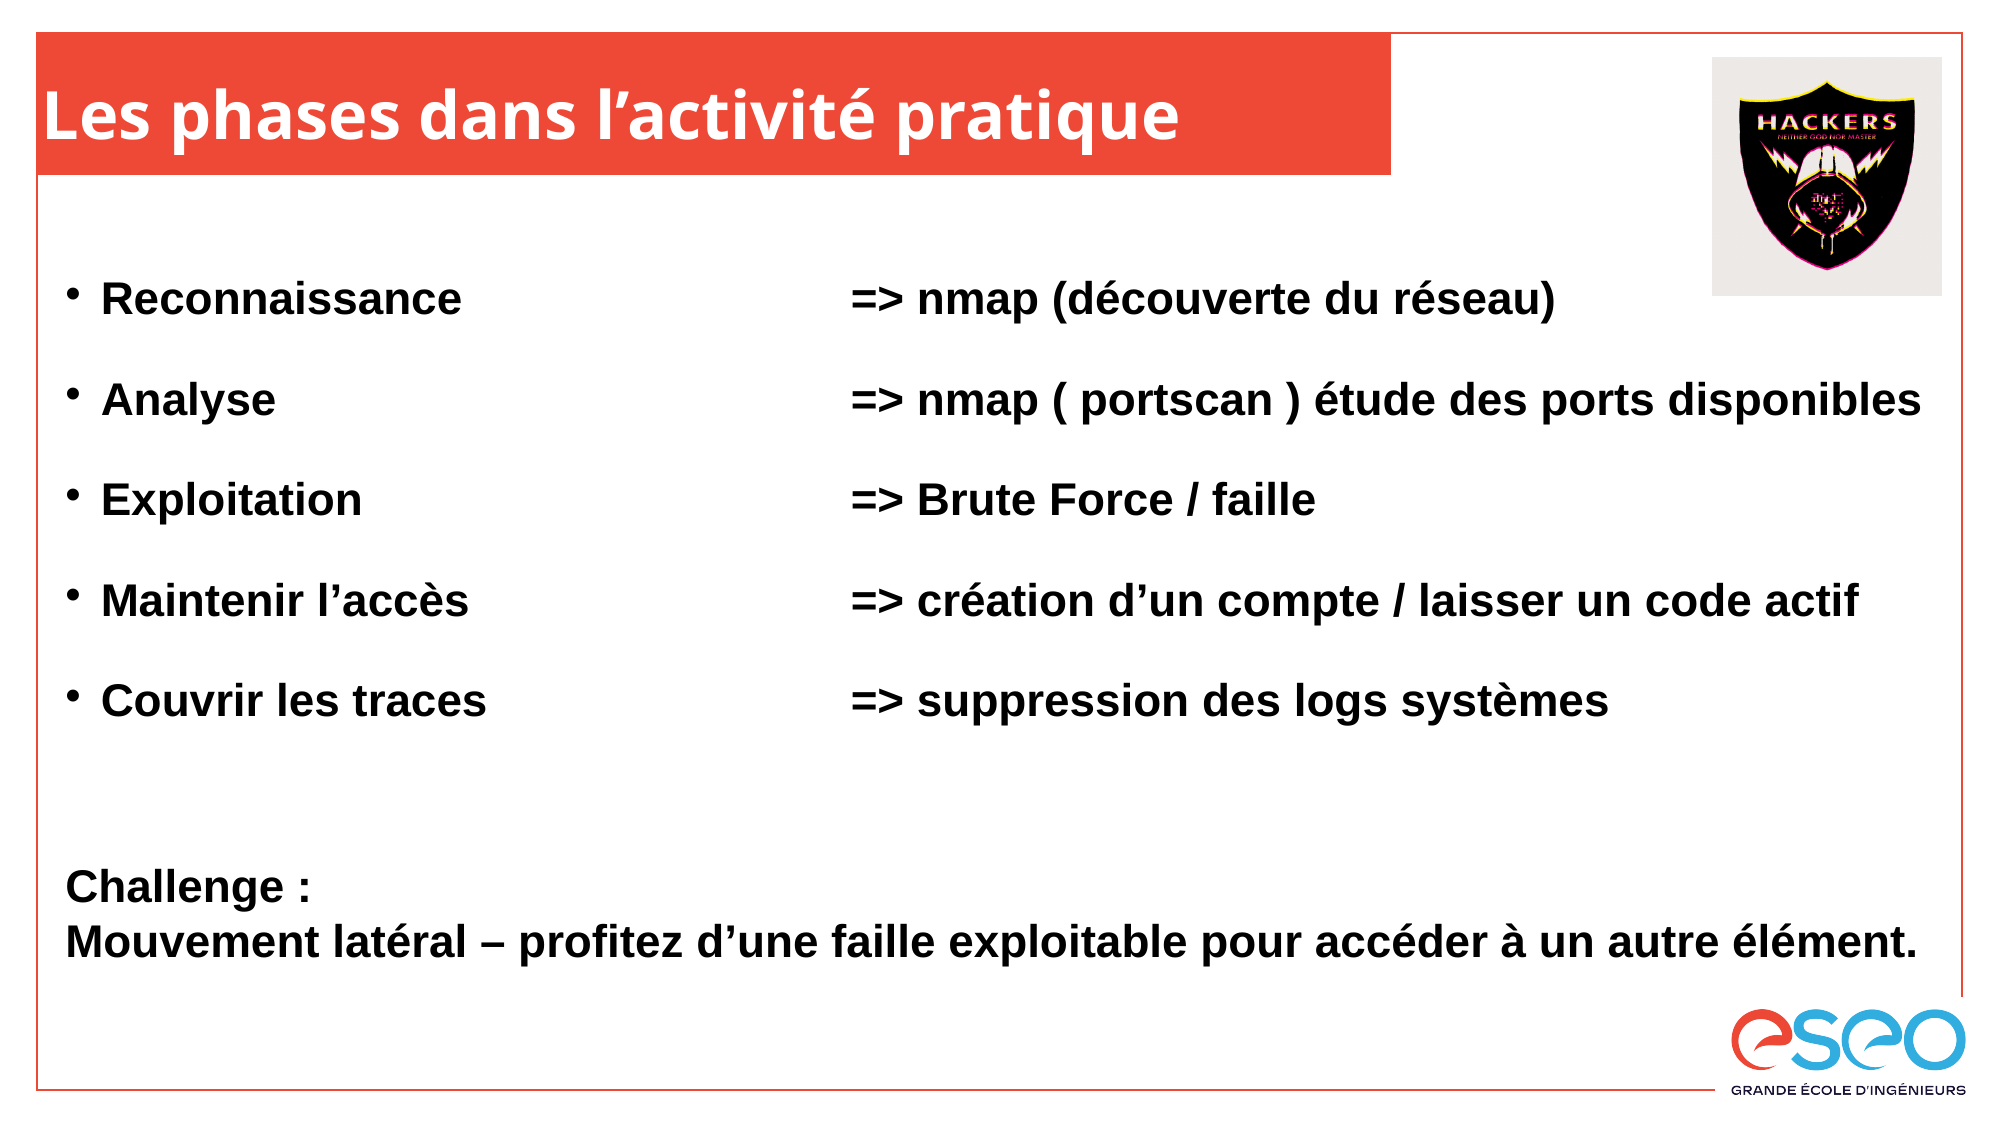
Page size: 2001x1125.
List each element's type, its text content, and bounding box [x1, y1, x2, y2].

text_box Reconnaissance => nmap (découverte du réseau) Analyse => nmap ( portscan ) étude des ports disponibles Exploitation => Brute Force / faille Maintenir l’accès => création d’un compte / laisser un code actif Couvrir les traces => suppression des logs systèmes Challenge : Mouvement latéral – profitez d’une faille exploitable pour accéder à un autre élément. [50, 261, 1950, 1004]
text_box Les phases dans l’activité pratique [41, 72, 1447, 153]
picture [1712, 57, 1942, 296]
picture [1670, 948, 2001, 1125]
